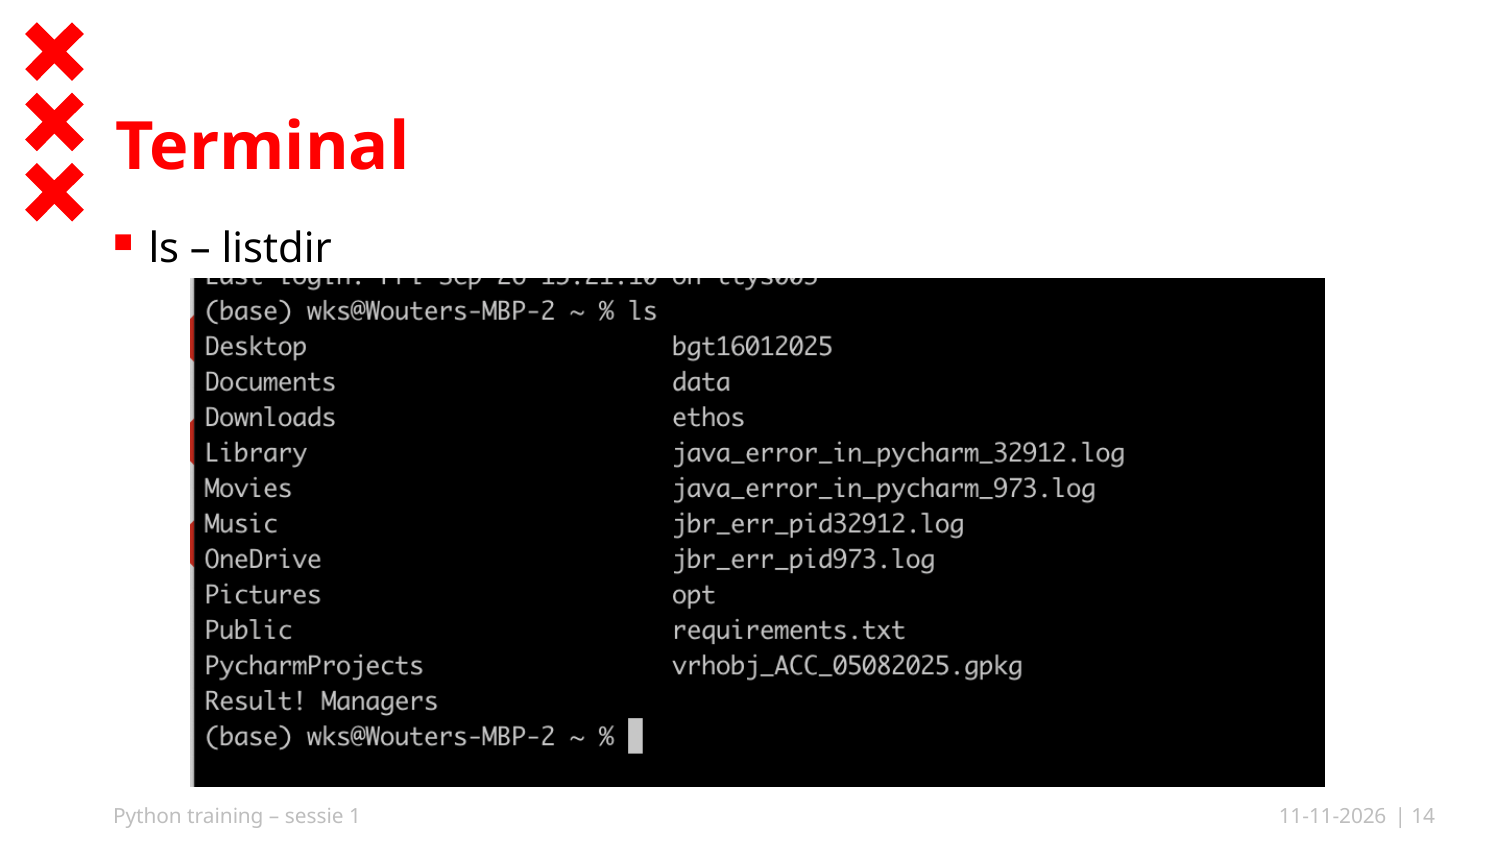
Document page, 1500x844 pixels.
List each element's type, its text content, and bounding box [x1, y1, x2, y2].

picture [190, 278, 1325, 787]
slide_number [1262, 802, 1387, 833]
list ls – listdir [113, 221, 1442, 564]
slide_number | 14 [1394, 802, 1442, 833]
title Terminal [115, 102, 1445, 263]
footer Python training – sessie 1 [113, 802, 1129, 833]
